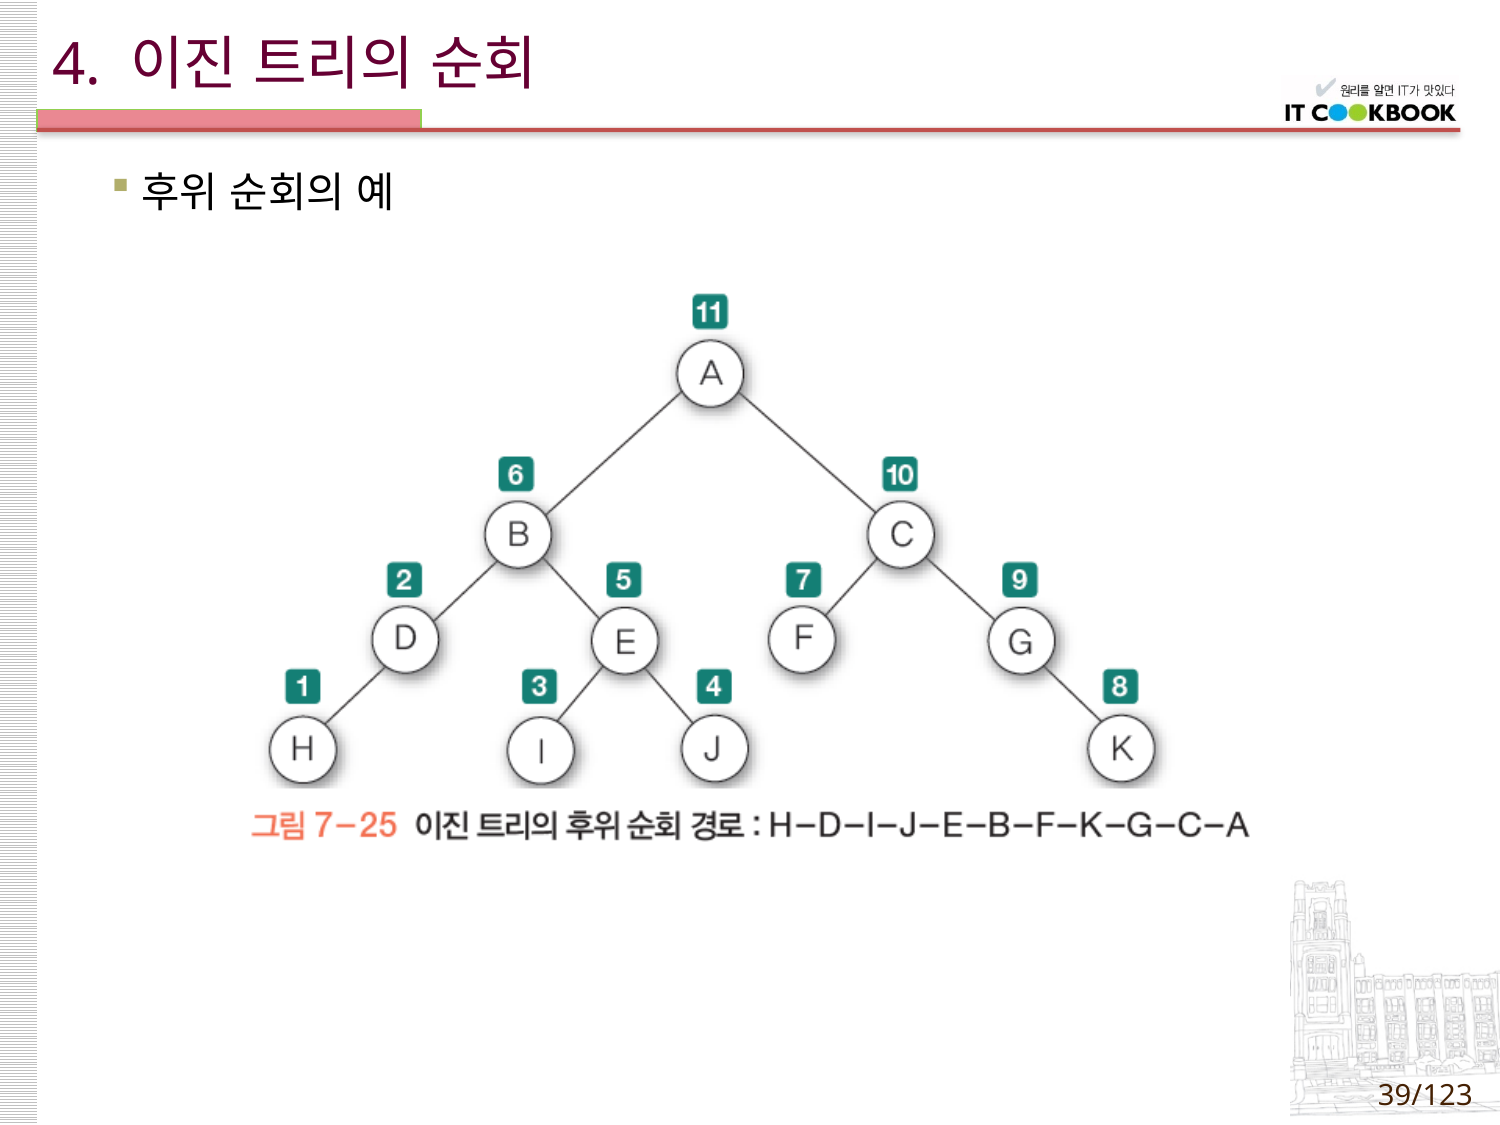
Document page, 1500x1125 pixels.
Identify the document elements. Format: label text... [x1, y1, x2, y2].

picture [233, 280, 1267, 845]
picture [1281, 75, 1459, 123]
title 4. 이진 트리의 순회 [37, 13, 1278, 109]
list 후위 순회의 예 [37, 152, 1463, 1091]
picture [1290, 874, 1500, 1125]
